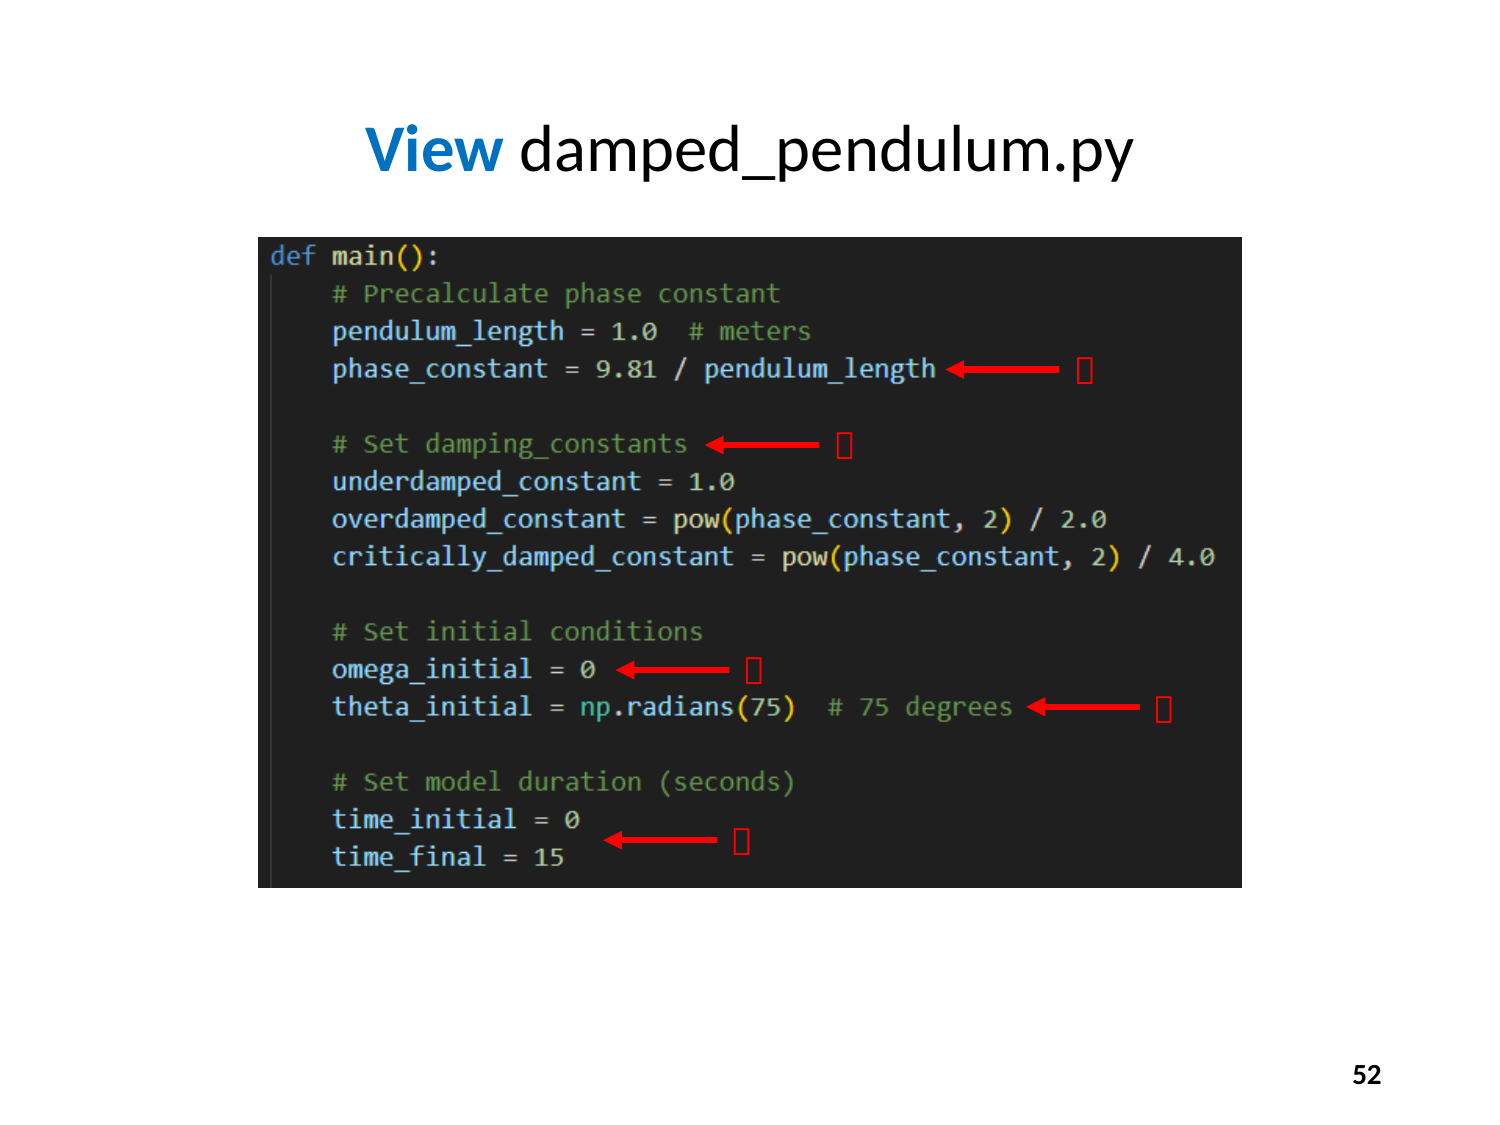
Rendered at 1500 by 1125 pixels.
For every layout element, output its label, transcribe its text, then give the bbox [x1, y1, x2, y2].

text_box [615, 639, 791, 701]
title View damped_pendulum.py [103, 59, 1397, 241]
slide_number 52 [1059, 1042, 1397, 1103]
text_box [945, 339, 1122, 400]
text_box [704, 414, 882, 476]
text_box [1026, 678, 1201, 739]
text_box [603, 810, 779, 871]
picture [258, 237, 1242, 888]
